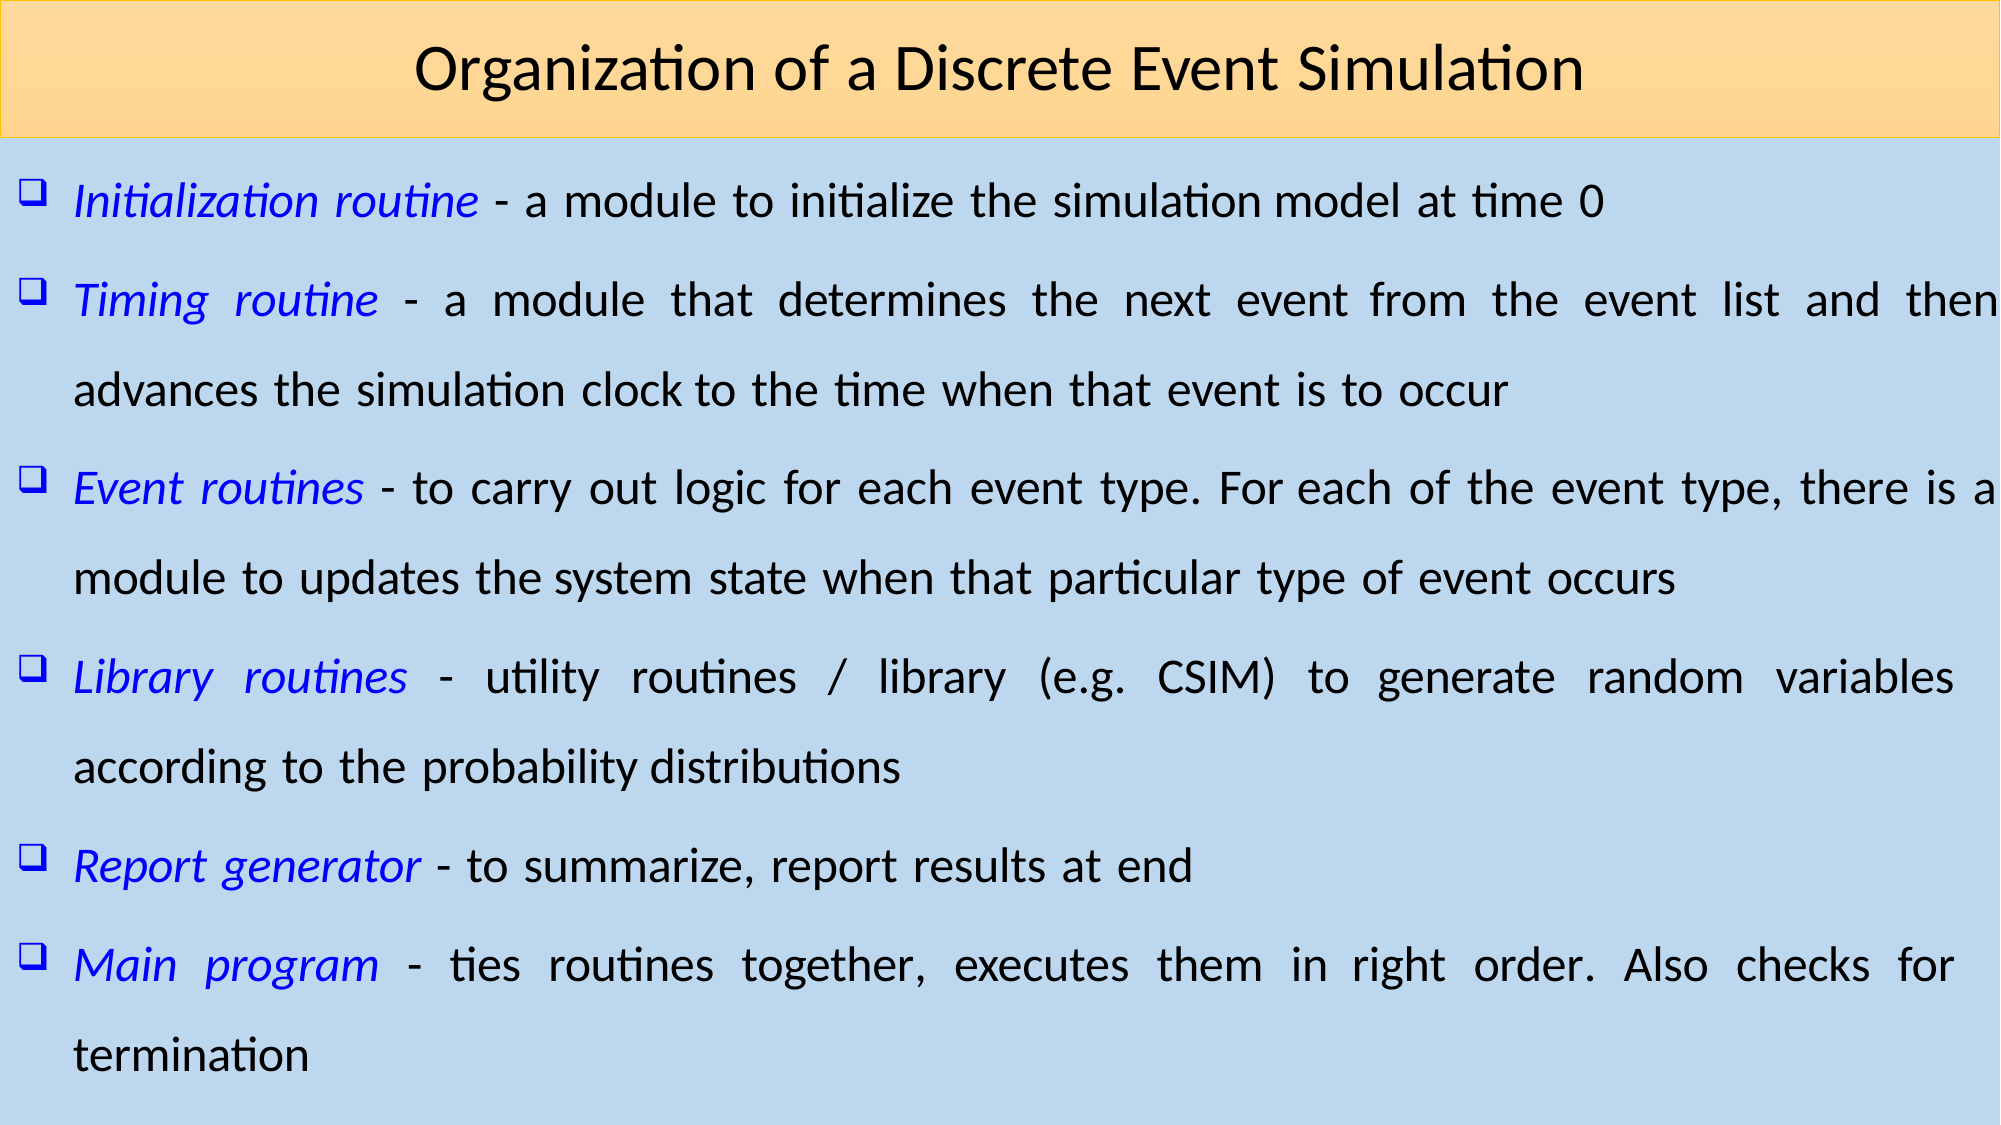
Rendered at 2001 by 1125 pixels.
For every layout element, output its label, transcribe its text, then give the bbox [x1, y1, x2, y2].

title Organization of a Discrete Event Simulation [0, 0, 2000, 138]
text_box Initialization routine - a module to initialize the simulation model at time 0 Timing routine - a module that determines the next event from the event list and then advances the simulation clock to the time when that event is to occur Event routines - to carry out logic for each event type. For each of the event type, there is a module to updates the system state when that particular type of event occurs Library routines - utility routines / library (e.g. CSIM) to generate random variables according to the probability distributions Report generator - to summarize, report results at end Main program - ties routines together, executes them in right order. Also checks for termination [14, 137, 2000, 1082]
